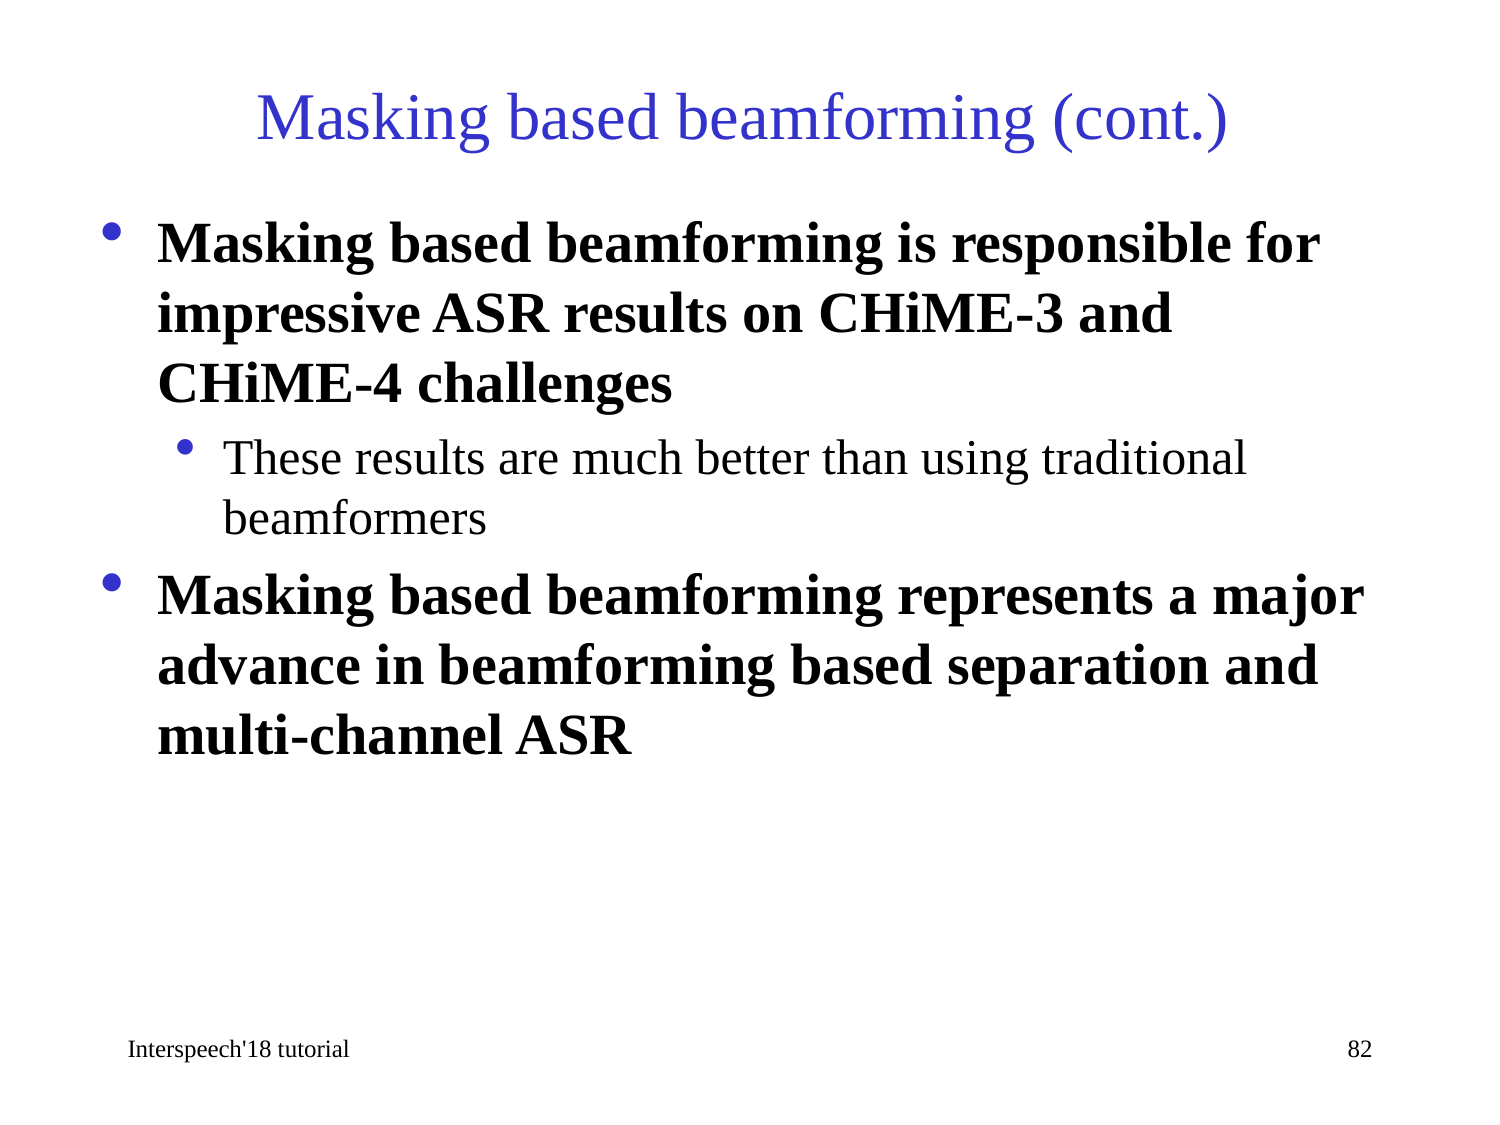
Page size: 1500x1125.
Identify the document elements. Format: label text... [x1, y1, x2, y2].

slide_number Interspeech'18 tutorial [112, 1024, 426, 1101]
list Masking based beamforming is responsible for impressive ASR results on CHiME-3 and CHiME-4 challenges These results are much better than using traditional beamformers Masking based beamforming represents a major advance in beamforming based separation and multi-channel ASR [85, 196, 1399, 999]
slide_number 82 [1074, 1024, 1388, 1101]
title Masking based beamforming (cont.) [87, 62, 1400, 163]
